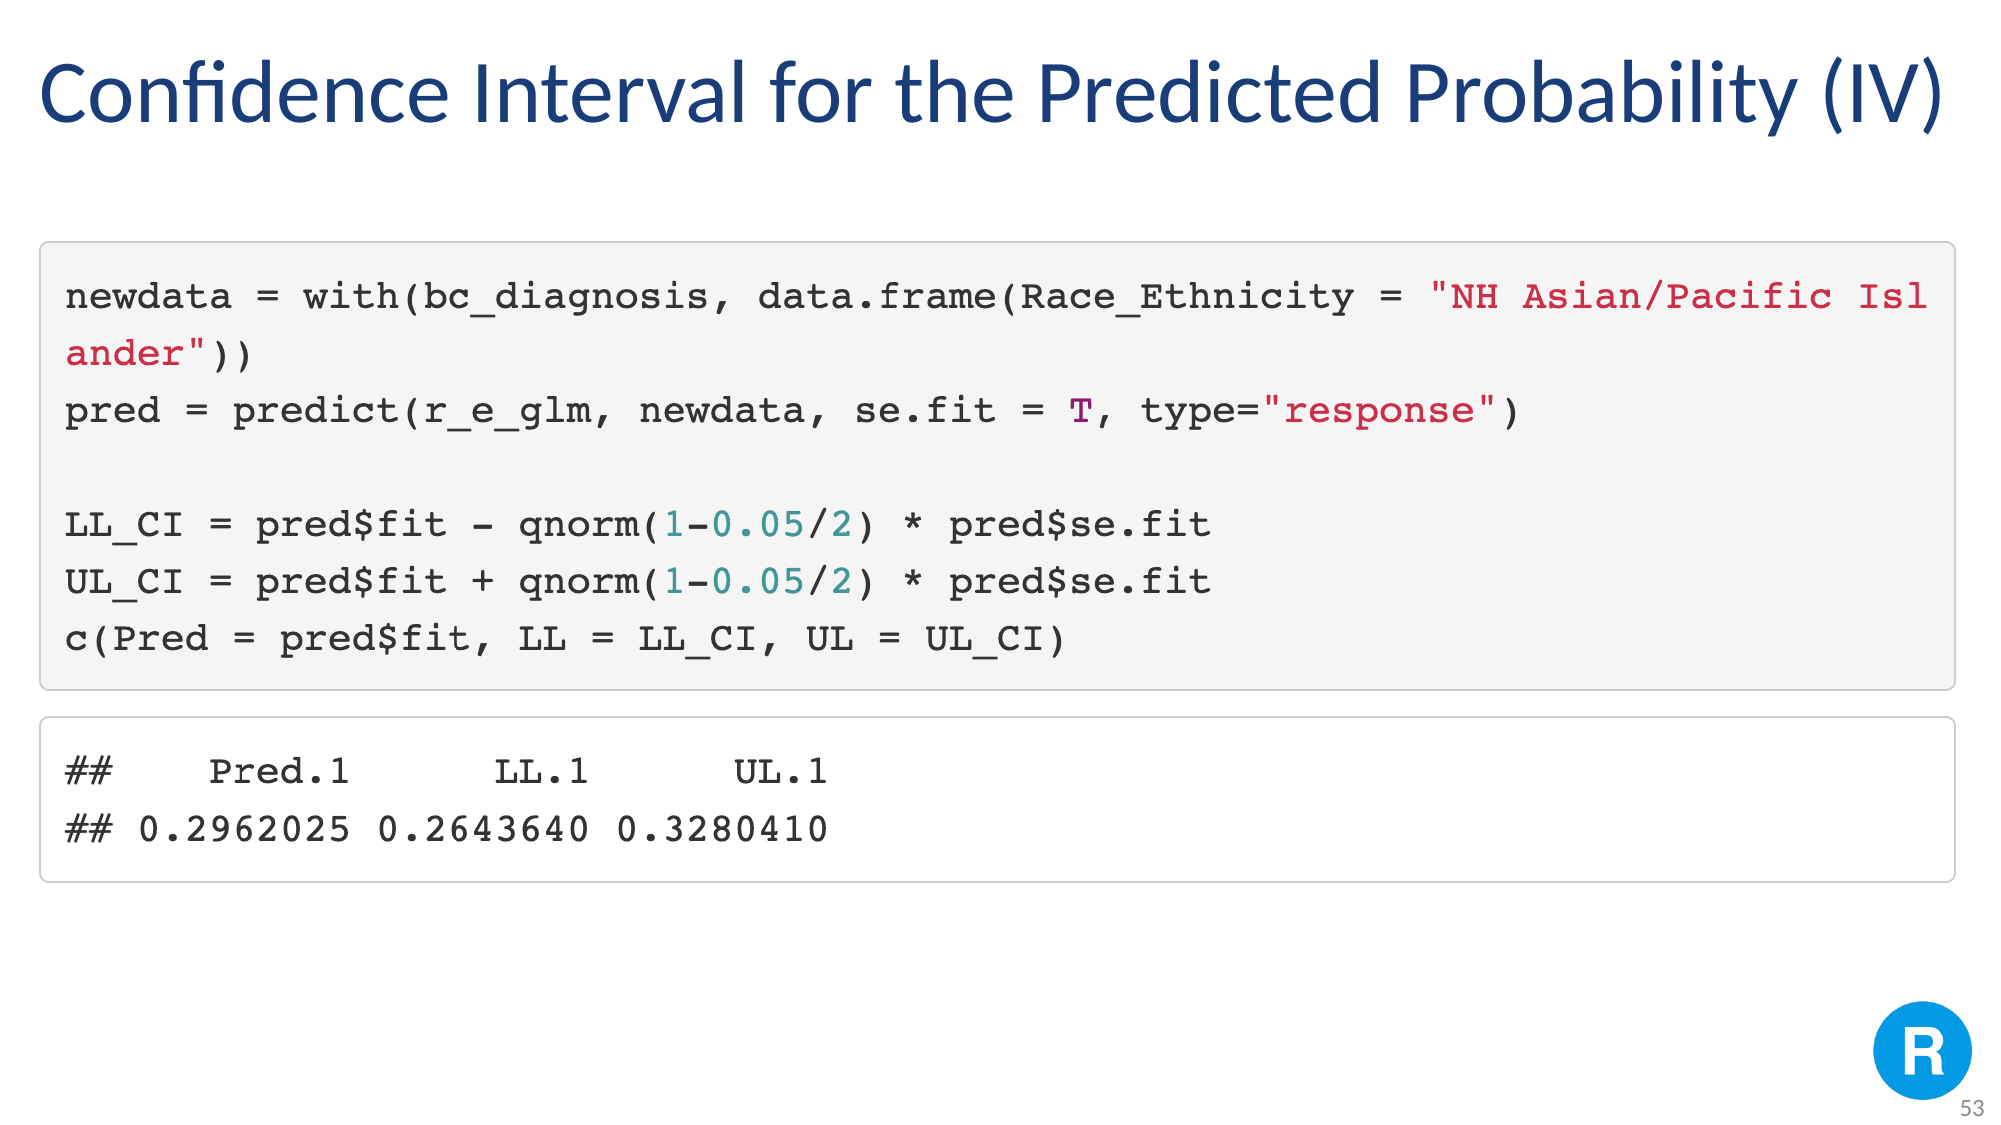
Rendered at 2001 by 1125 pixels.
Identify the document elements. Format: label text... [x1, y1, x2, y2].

title Confidence Interval for the Predicted Probability (IV) [24, 24, 1975, 163]
slide_number 53 [1550, 1087, 2000, 1125]
picture [24, 231, 1969, 894]
picture [1870, 998, 1975, 1104]
